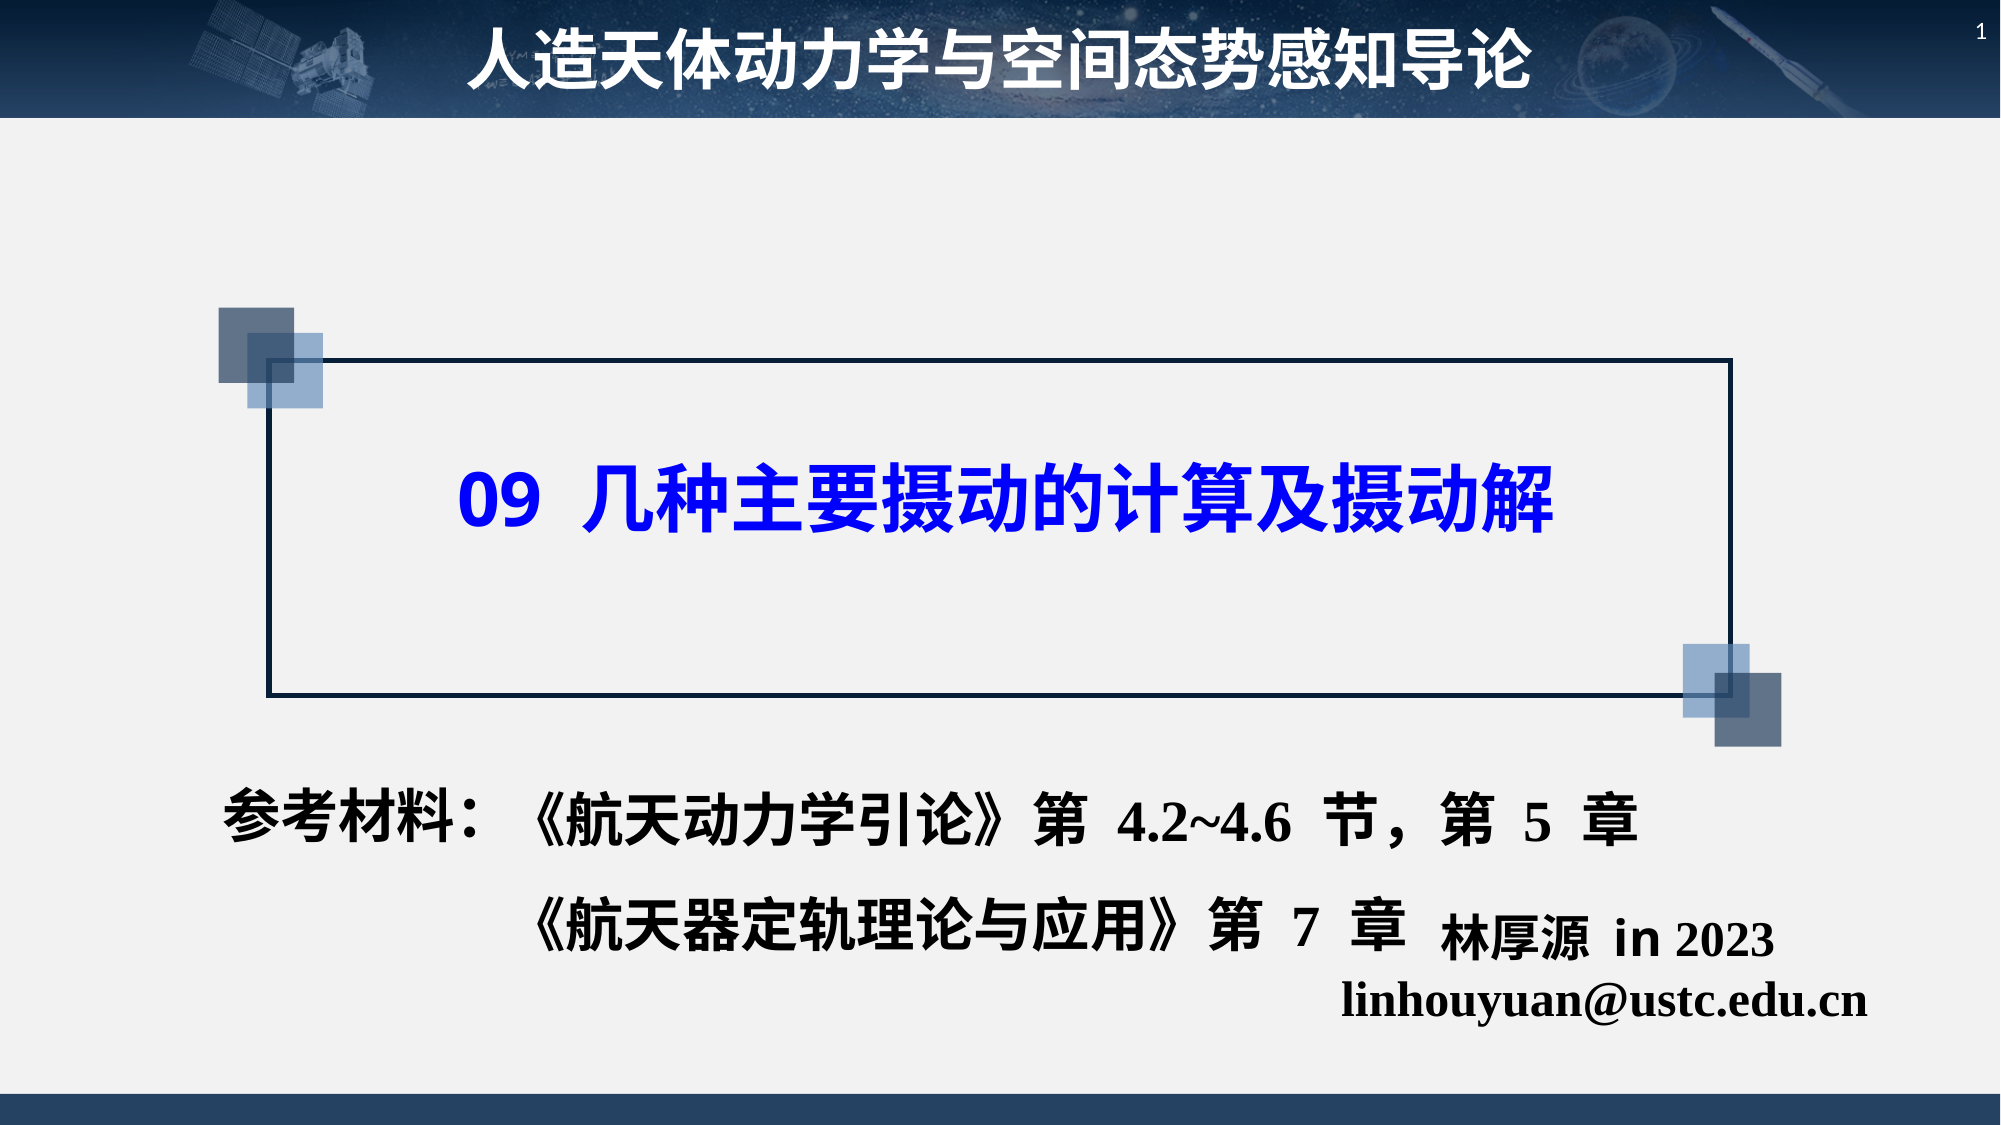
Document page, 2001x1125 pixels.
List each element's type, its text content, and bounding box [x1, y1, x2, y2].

text_box 林厚源 in 2023 linhouyuan@ustc.edu.cn [1326, 899, 1890, 1035]
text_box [218, 307, 1782, 747]
text_box 人造天体动力学与空间态势感知导论 [0, 0, 2000, 117]
text_box 《航天动力学引论》第 4.2~4.6 节，第 5 章 《航天器定轨理论与应用》第 7 章 [492, 747, 1683, 966]
text_box 参考材料： [168, 736, 492, 857]
picture [0, 0, 2001, 118]
